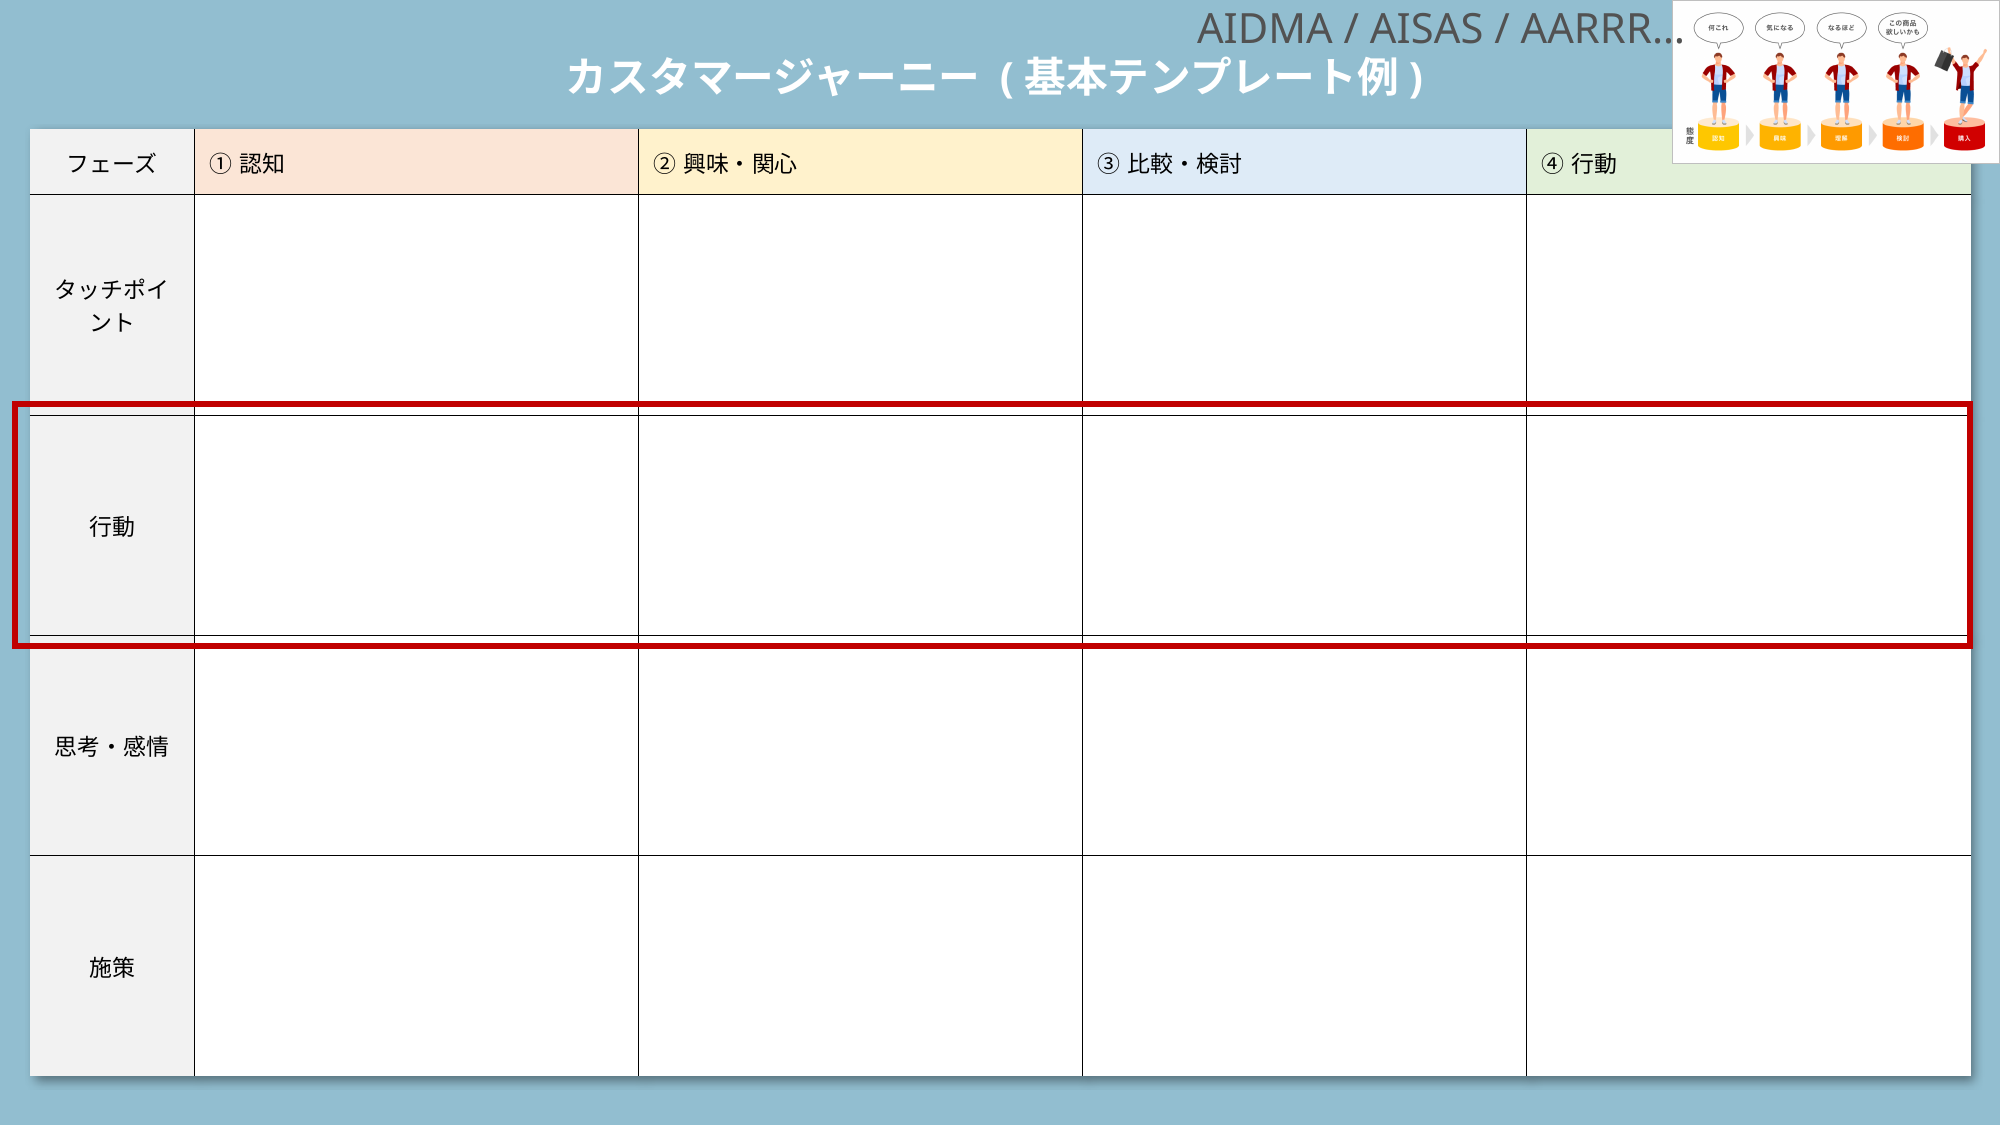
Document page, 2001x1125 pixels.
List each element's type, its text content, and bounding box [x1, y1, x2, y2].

list カスタマージャーニー (基本テンプレート例) [29, 48, 1672, 129]
text_box [14, 403, 1971, 647]
text_box AIDMA / AISAS / AARRR… [1161, 0, 1672, 61]
text_box [0, 0, 2000, 1125]
table_header ①認知 [195, 129, 638, 194]
table_cell [1527, 856, 1971, 1076]
table_cell [639, 195, 1082, 403]
table_header ③比較・検討 [1083, 129, 1526, 194]
table_cell タッチポイント [30, 195, 194, 403]
table_cell [1527, 647, 1971, 855]
table_cell 思考・感情 [30, 647, 194, 855]
table_cell [639, 647, 1082, 855]
table_header ②興味・関心 [639, 129, 1082, 194]
table_header フェーズ [30, 129, 194, 194]
table_cell [195, 195, 638, 403]
table_cell [1083, 195, 1526, 403]
picture [1672, 0, 2000, 164]
table_cell [1083, 647, 1526, 855]
table_cell [195, 647, 638, 855]
table_cell [639, 856, 1082, 1076]
table_cell 施策 [30, 856, 194, 1076]
table_header ④行動 [1527, 129, 1971, 194]
table_cell [195, 856, 638, 1076]
table_cell [1083, 856, 1526, 1076]
table_cell [1527, 195, 1971, 403]
